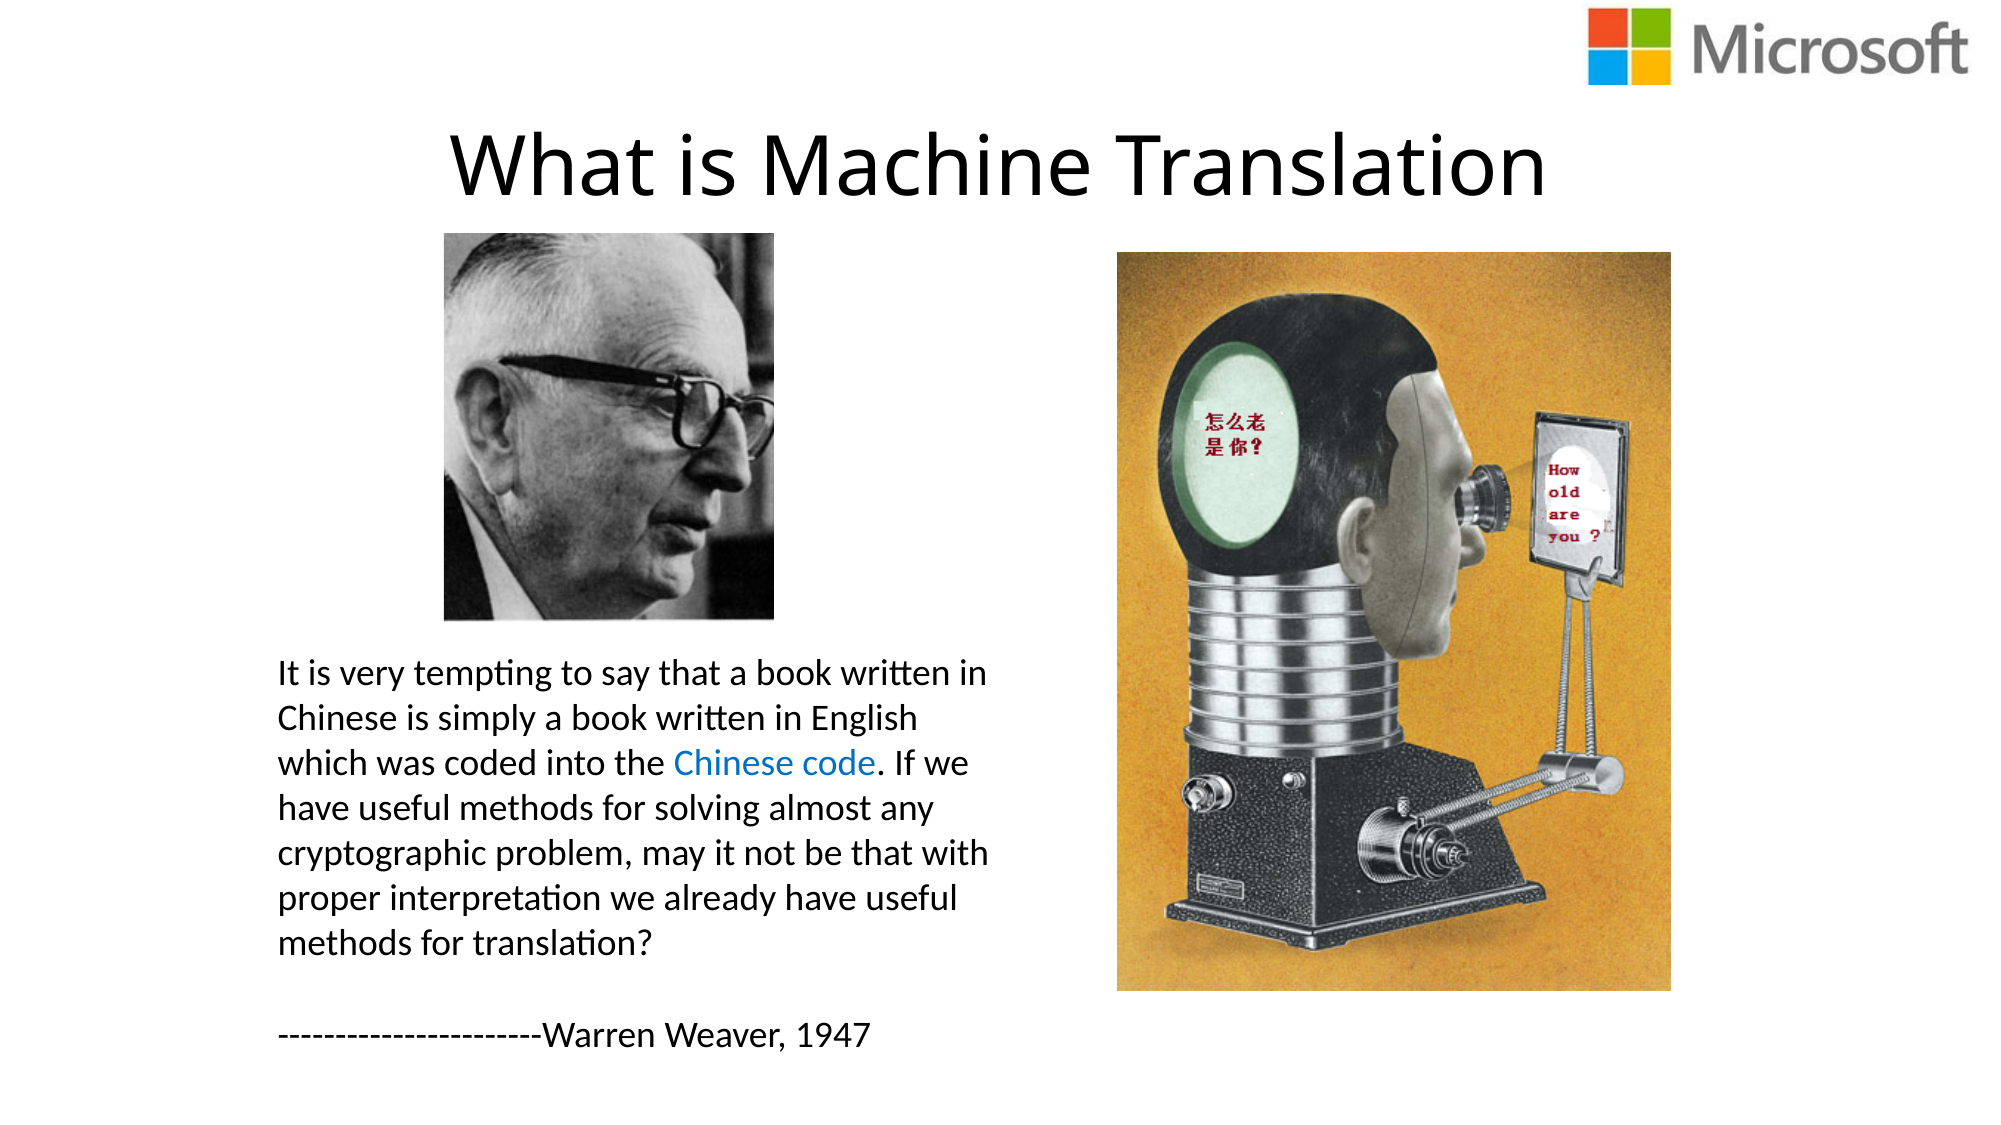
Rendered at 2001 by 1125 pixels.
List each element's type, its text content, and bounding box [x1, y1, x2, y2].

picture [1582, 3, 1976, 85]
title What is Machine Translation [137, 59, 1863, 278]
text_box It is very tempting to say that a book written in Chinese is simply a book written in English which was coded into the Chinese code. If we have useful methods for solving almost any cryptographic problem, may it not be that with proper interpretation we already have useful methods for translation? -----------------------Warren Weaver, 1947 [257, 625, 1000, 1077]
picture [443, 233, 775, 622]
picture [1116, 252, 1671, 991]
